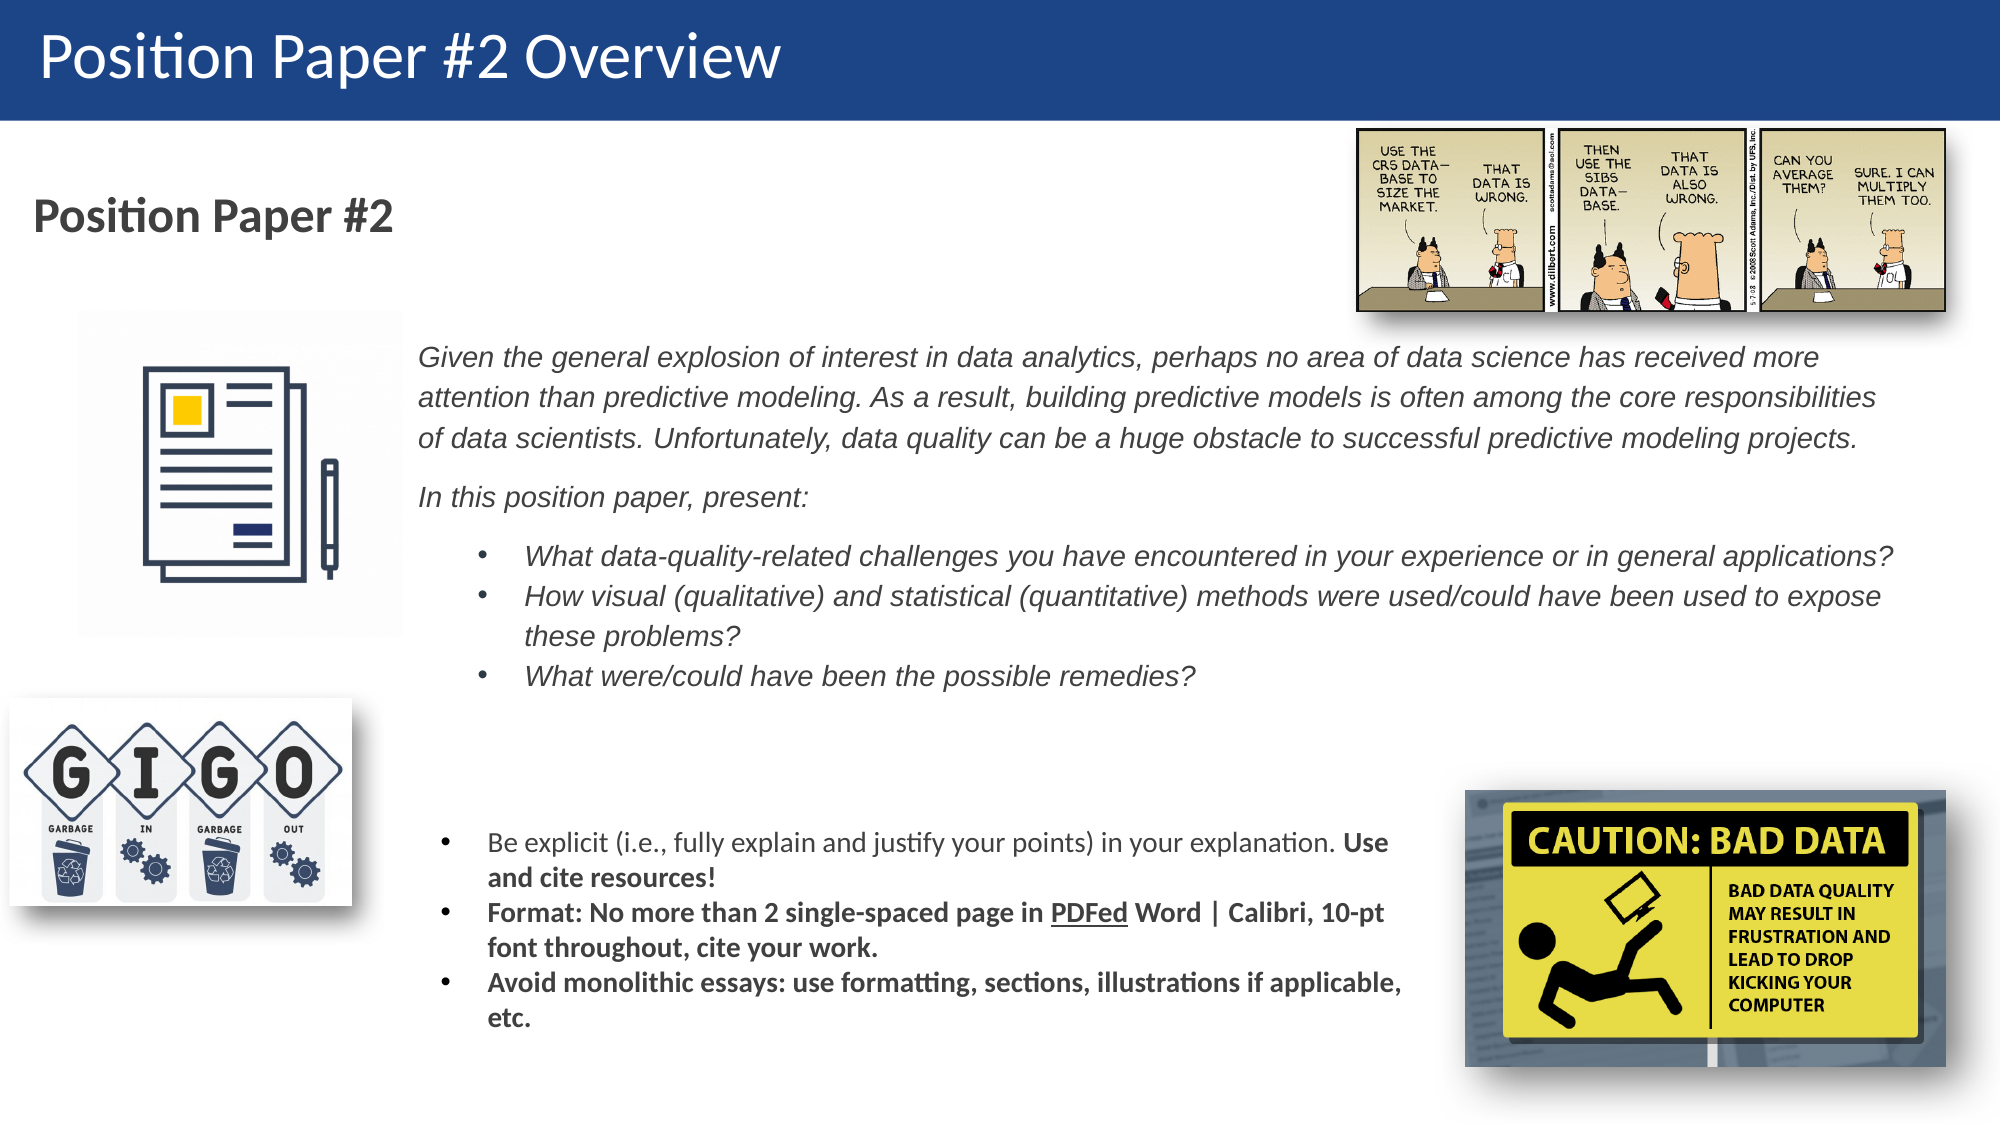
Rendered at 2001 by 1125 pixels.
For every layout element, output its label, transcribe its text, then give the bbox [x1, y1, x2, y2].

picture [1355, 128, 1946, 313]
text_box [0, 0, 2000, 121]
picture [77, 311, 403, 637]
text_box Given the general explosion of interest in data analytics, perhaps no area of data science has received more attention than predictive modeling. As a result, building predictive models is often among the core responsibilities of data scientists. Unfortunately, data quality can be a huge obstacle to successful predictive modeling projects. In this position paper, present: What data-quality-related challenges you have encountered in your experience or in general applications? How visual (qualitative) and statistical (quantitative) methods were used/could have been used to expose these problems? What were/could have been the possible remedies? [418, 311, 1907, 693]
title Position Paper #2 Overview [37, 9, 2000, 200]
text_box Position Paper #2 [18, 175, 439, 251]
picture [1465, 790, 1946, 1067]
text_box Be explicit (i.e., fully explain and justify your points) in your explanation. Use and cite resources! Format: No more than 2 single-spaced page in PDFed Word | Calibri, 10-pt font throughout, cite your work. Avoid monolithic essays: use formatting, sections, illustrations if applicable, etc. [438, 821, 1416, 1069]
picture [8, 698, 353, 906]
